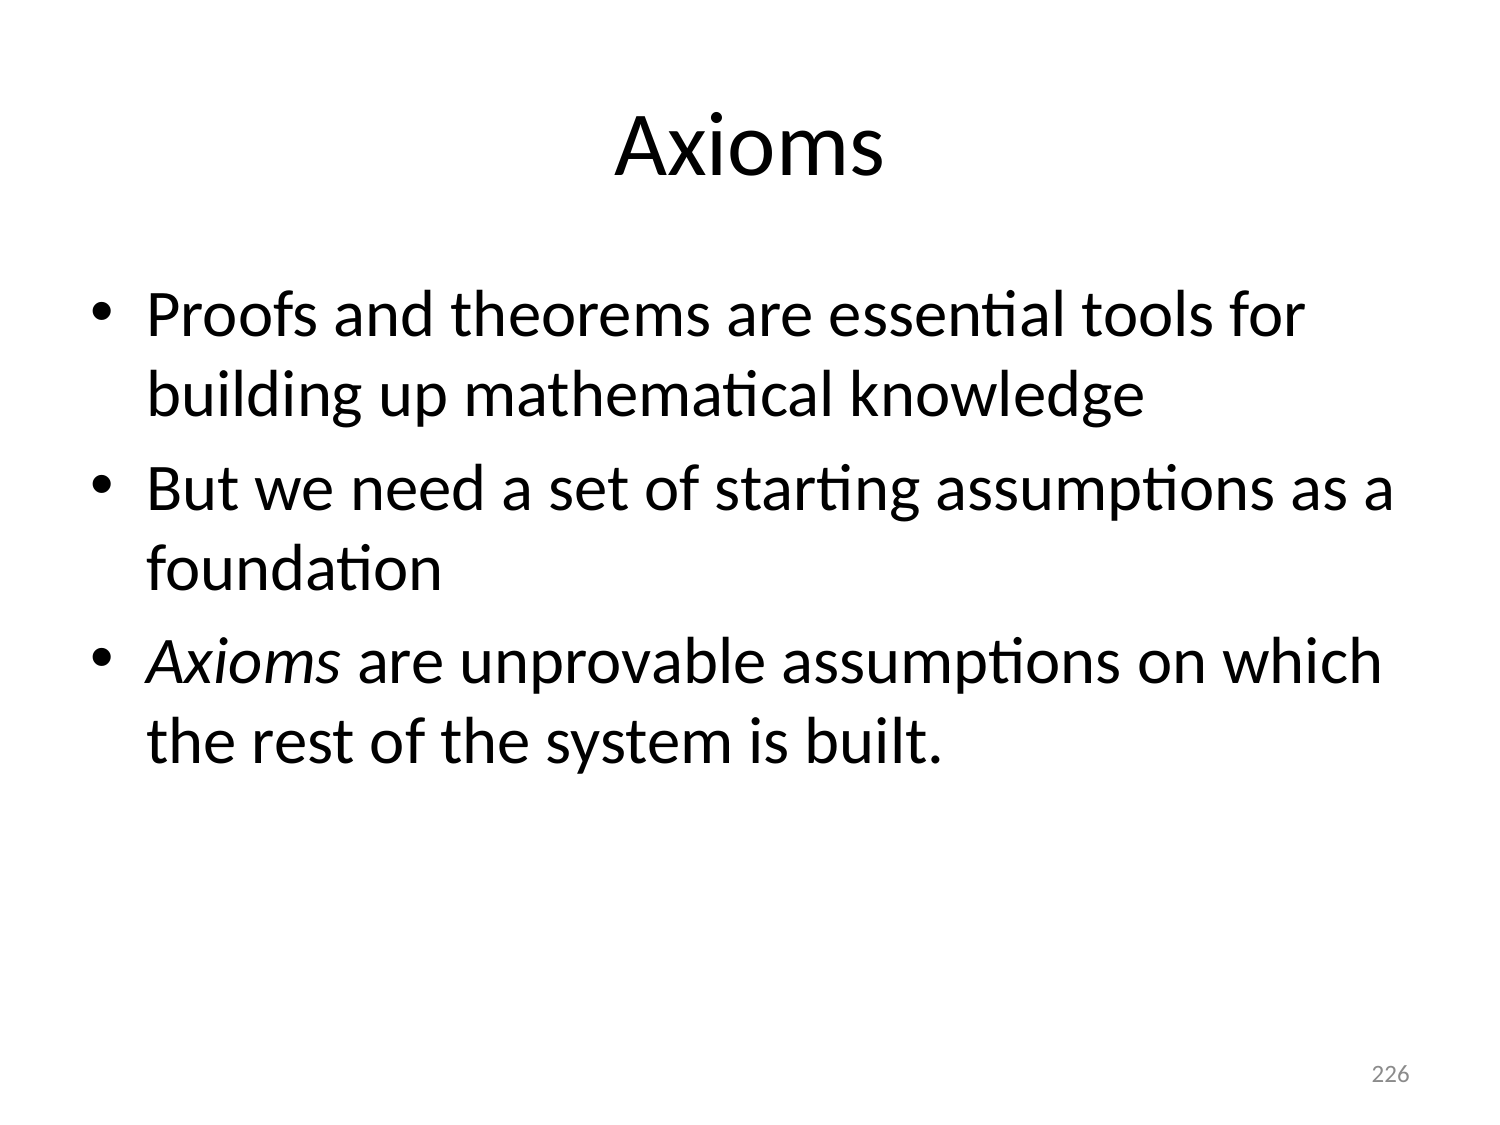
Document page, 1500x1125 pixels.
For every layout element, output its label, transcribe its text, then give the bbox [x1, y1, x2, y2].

title Axioms [75, 45, 1425, 233]
slide_number 226 [1074, 1042, 1425, 1103]
list Proofs and theorems are essential tools for building up mathematical knowledge But we need a set of starting assumptions as a foundation Axioms are unprovable assumptions on which the rest of the system is built. [75, 262, 1425, 1005]
